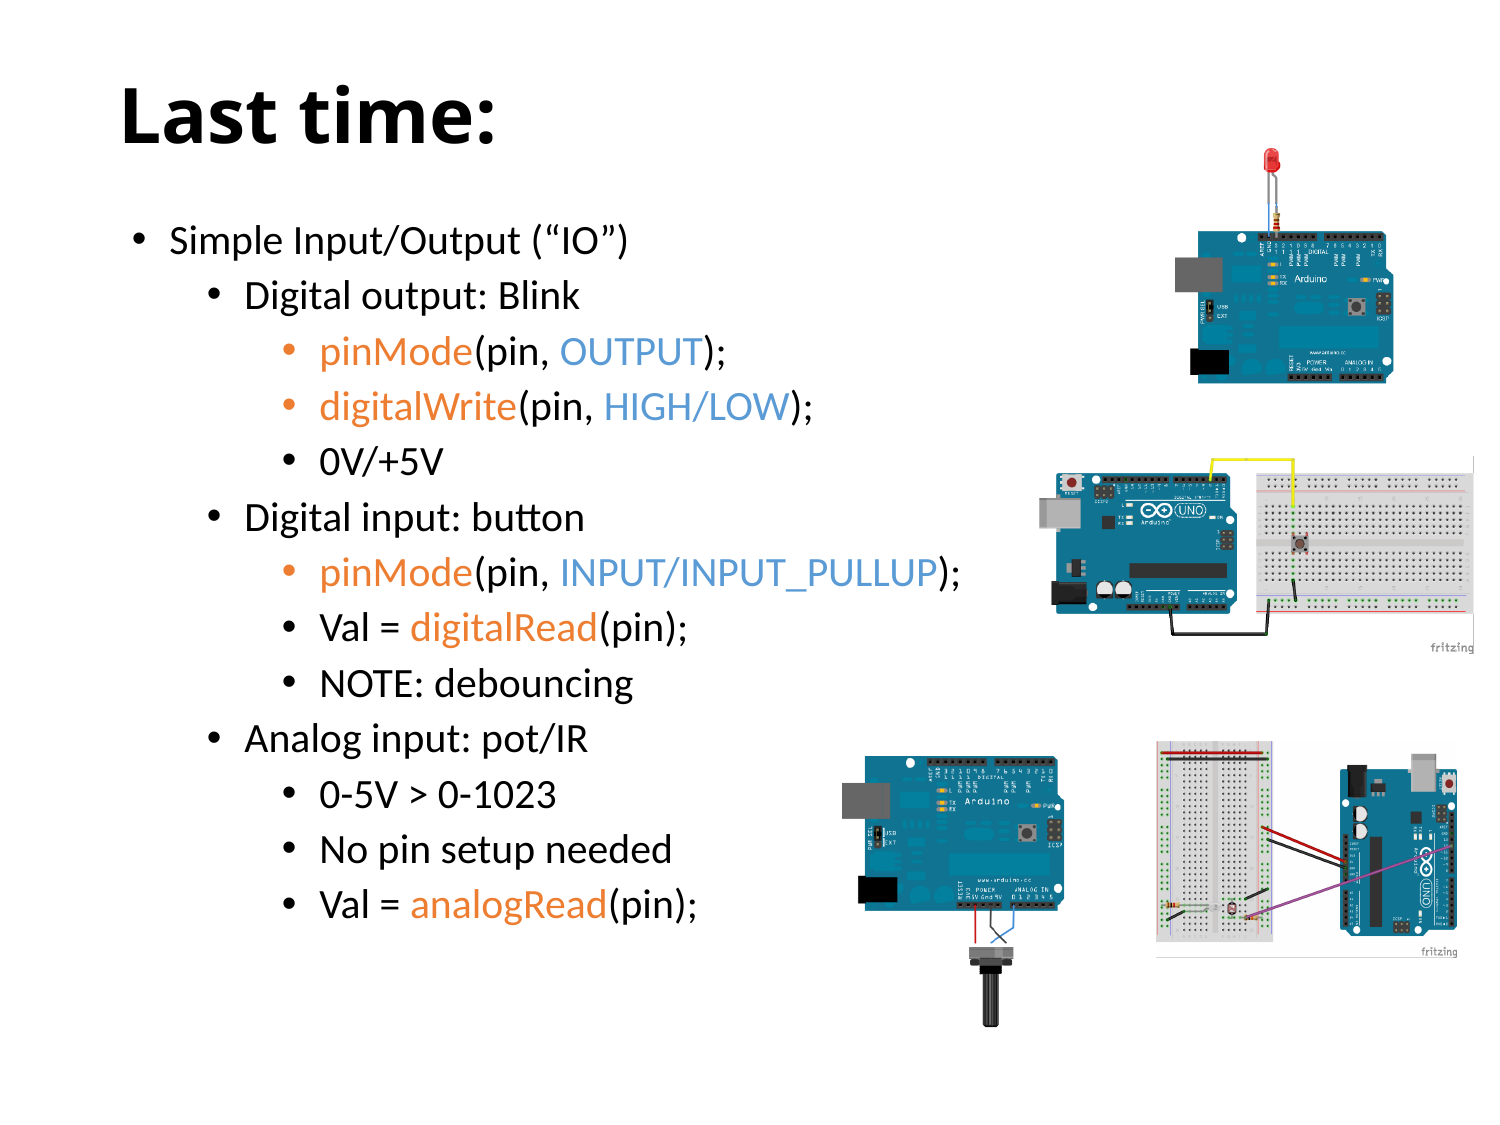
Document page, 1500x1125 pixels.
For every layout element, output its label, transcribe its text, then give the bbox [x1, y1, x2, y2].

picture [1039, 456, 1474, 654]
title Last time: [103, 59, 537, 178]
picture [1168, 144, 1402, 391]
picture [842, 756, 1082, 1032]
picture [1156, 741, 1457, 958]
list Simple Input/Output (“IO”) Digital output: Blink pinMode(pin, OUTPUT); digitalWrite(pin, HIGH/LOW); 0V/+5V Digital input: button pinMode(pin, INPUT/INPUT_PULLUP); Val = digitalRead(pin); NOTE: debouncing Analog input: pot/IR 0-5V > 0-1023 No pin setup needed Val = analogRead(pin); [116, 210, 991, 925]
